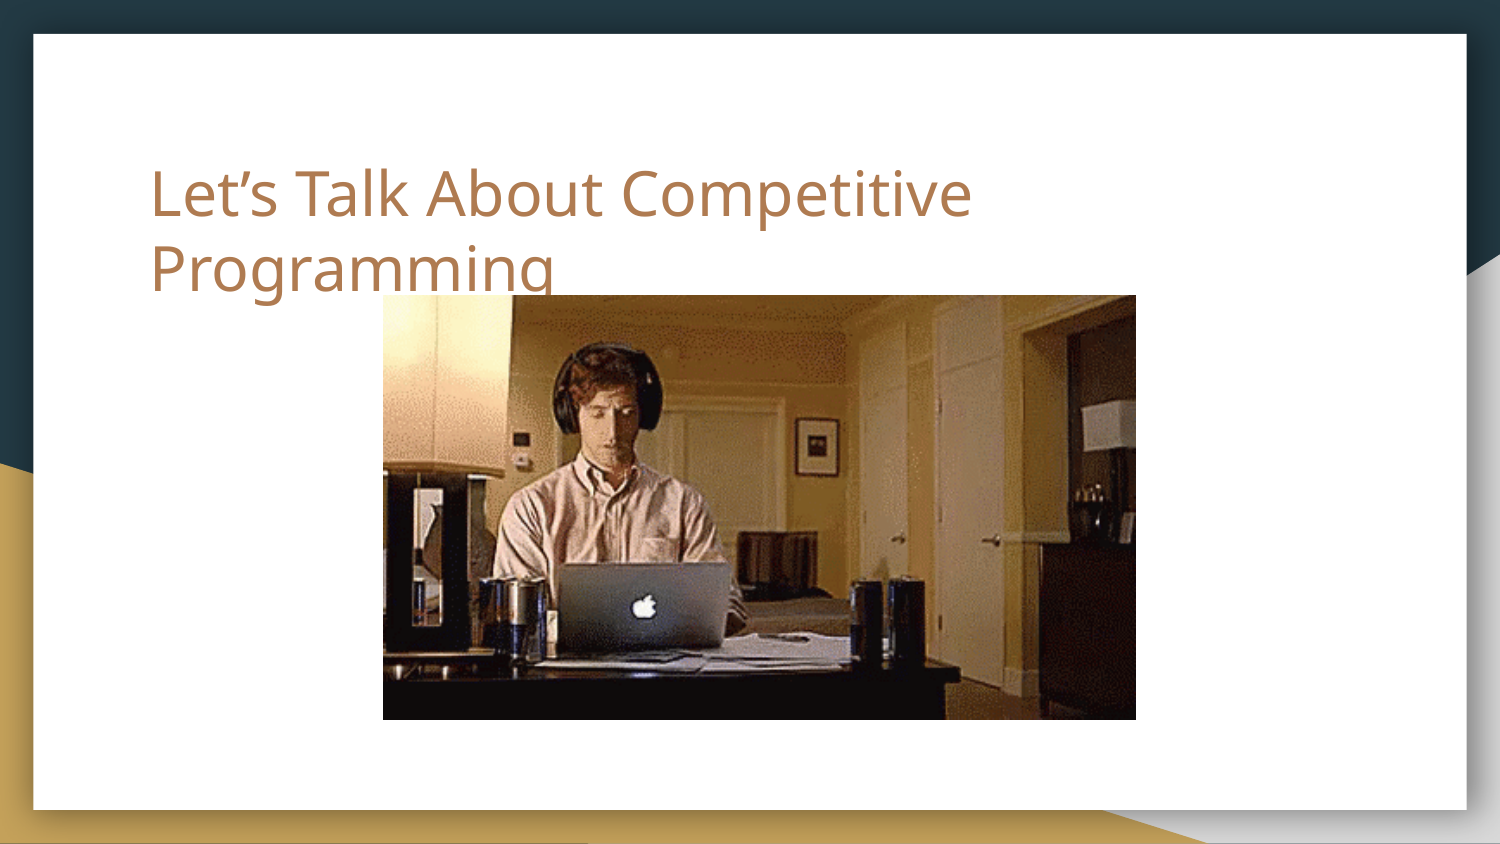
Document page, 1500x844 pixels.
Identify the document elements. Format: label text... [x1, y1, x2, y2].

picture [383, 295, 1136, 720]
title Let’s Talk About Competitive Programming [134, 138, 1366, 296]
